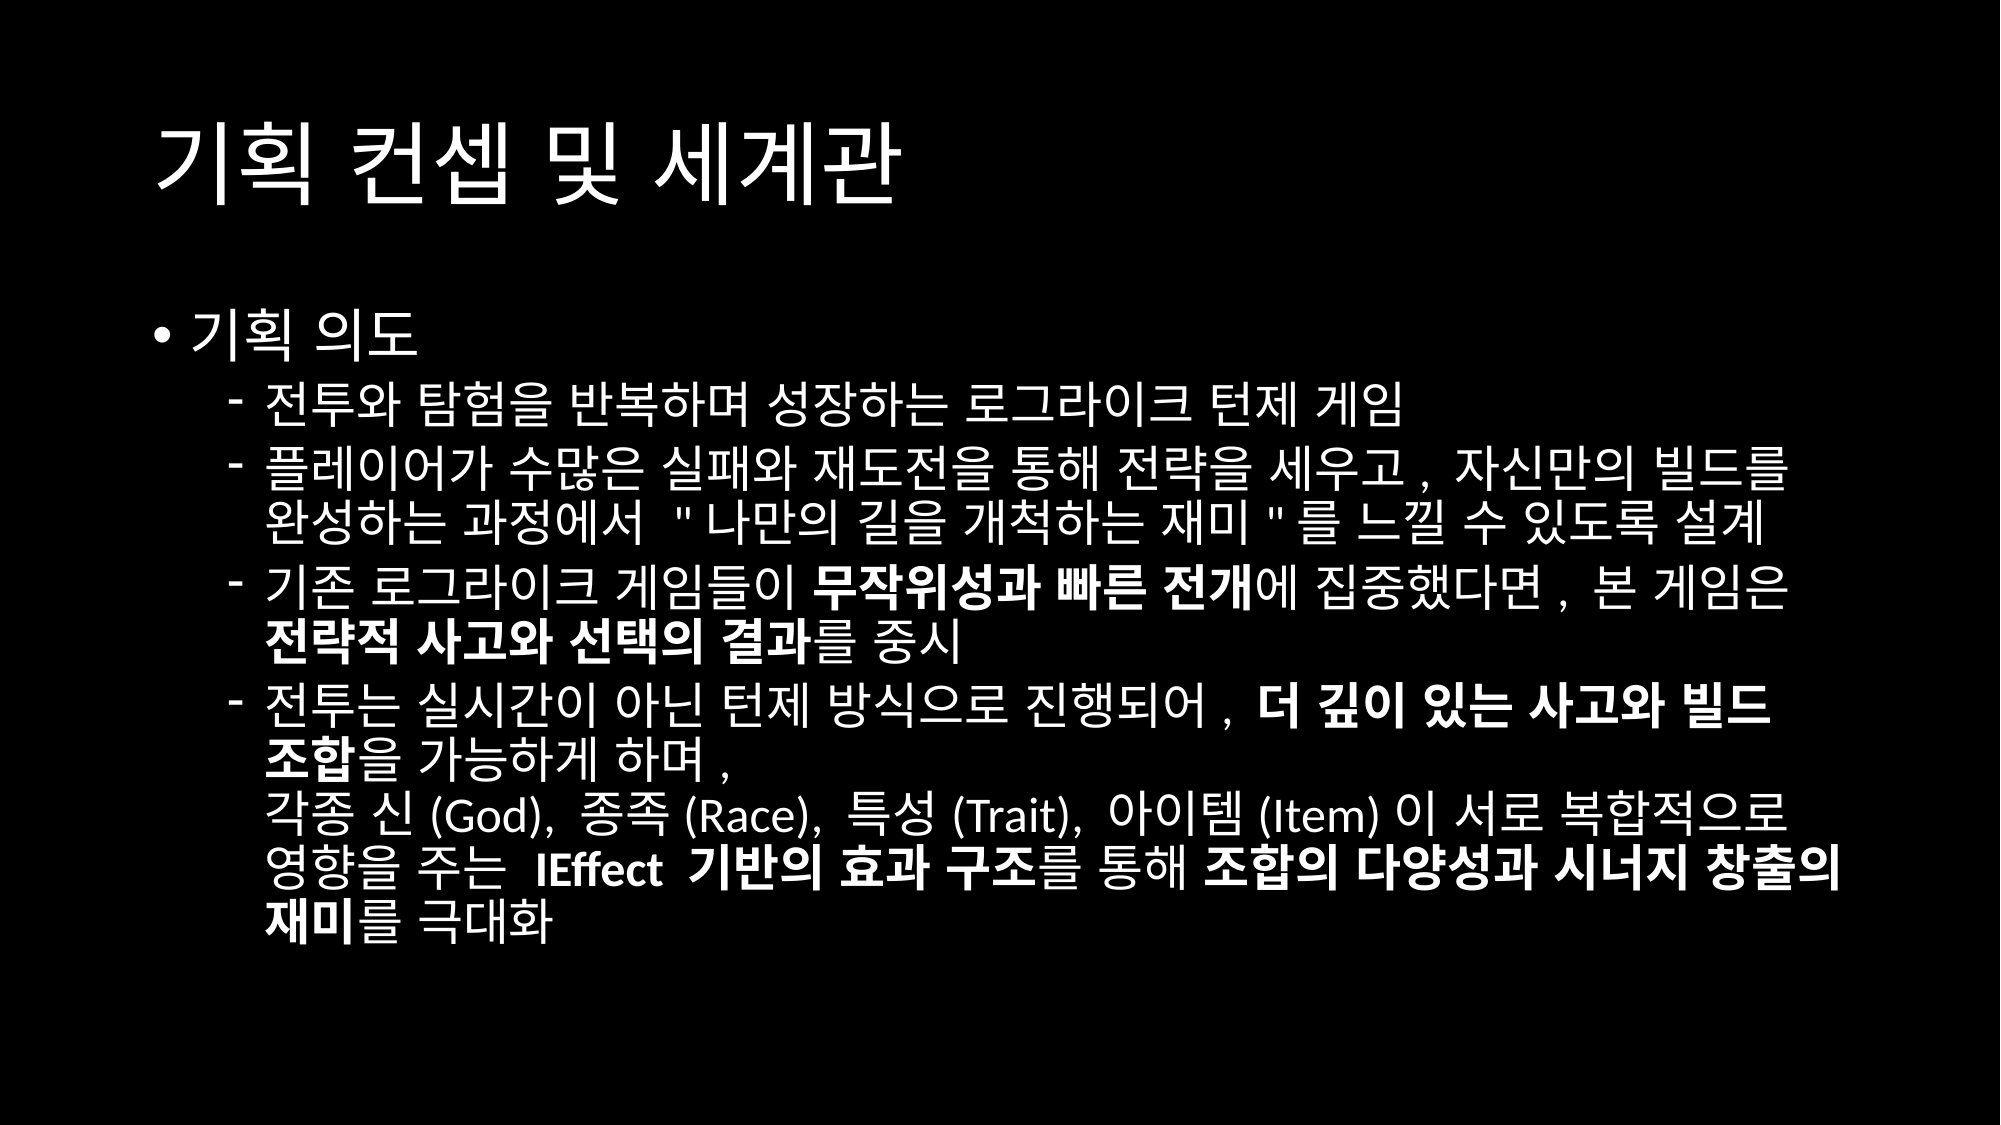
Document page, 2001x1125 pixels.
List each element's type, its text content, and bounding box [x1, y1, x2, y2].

list 기획 의도 전투와 탐험을 반복하며 성장하는 로그라이크 턴제 게임 플레이어가 수많은 실패와 재도전을 통해 전략을 세우고, 자신만의 빌드를 완성하는 과정에서 "나만의 길을 개척하는 재미"를 느낄 수 있도록 설계 기존 로그라이크 게임들이 무작위성과 빠른 전개에 집중했다면, 본 게임은 전략적 사고와 선택의 결과를 중시 전투는 실시간이 아닌 턴제 방식으로 진행되어, 더 깊이 있는 사고와 빌드 조합을 가능하게 하며, 각종 신(God), 종족(Race), 특성(Trait), 아이템(Item)이 서로 복합적으로 영향을 주는 IEffect 기반의 효과 구조를 통해 조합의 다양성과 시너지 창출의 재미를 극대화 [137, 299, 1863, 1014]
title 기획 컨셉 및 세계관 [137, 59, 1863, 278]
